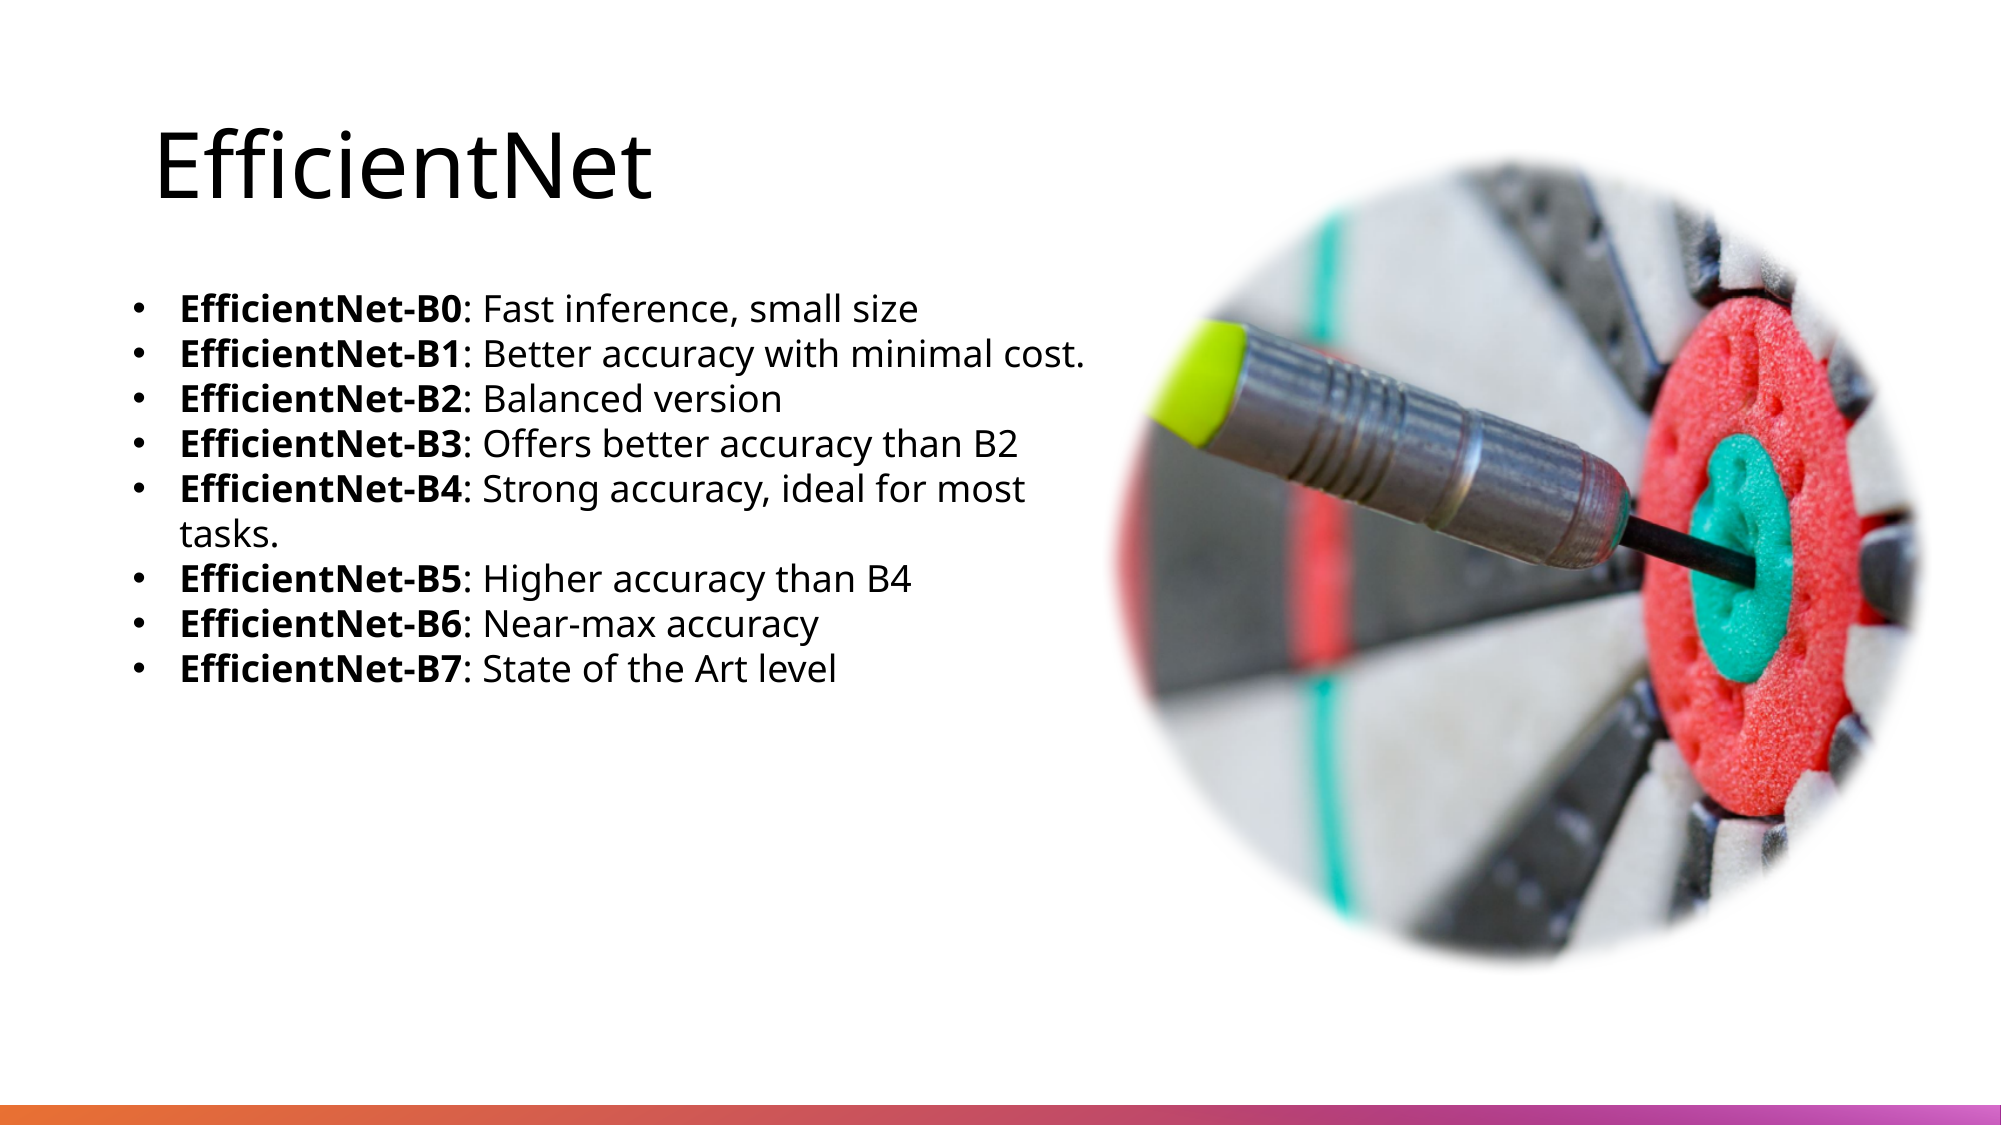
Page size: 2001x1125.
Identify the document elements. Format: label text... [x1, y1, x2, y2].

title EfficientNet [137, 59, 1863, 277]
picture [1101, 147, 1934, 978]
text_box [0, 1104, 2000, 1125]
text_box EfficientNet-B0: Fast inference, small size EfficientNet-B1: Better accuracy with minimal cost. EfficientNet-B2: Balanced version EfficientNet-B3: Offers better accuracy than B2 EfficientNet-B4: Strong accuracy, ideal for most tasks. EfficientNet-B5: Higher accuracy than B4 EfficientNet-B6: Near-max accuracy EfficientNet-B7: State of the Art level [117, 277, 1101, 697]
